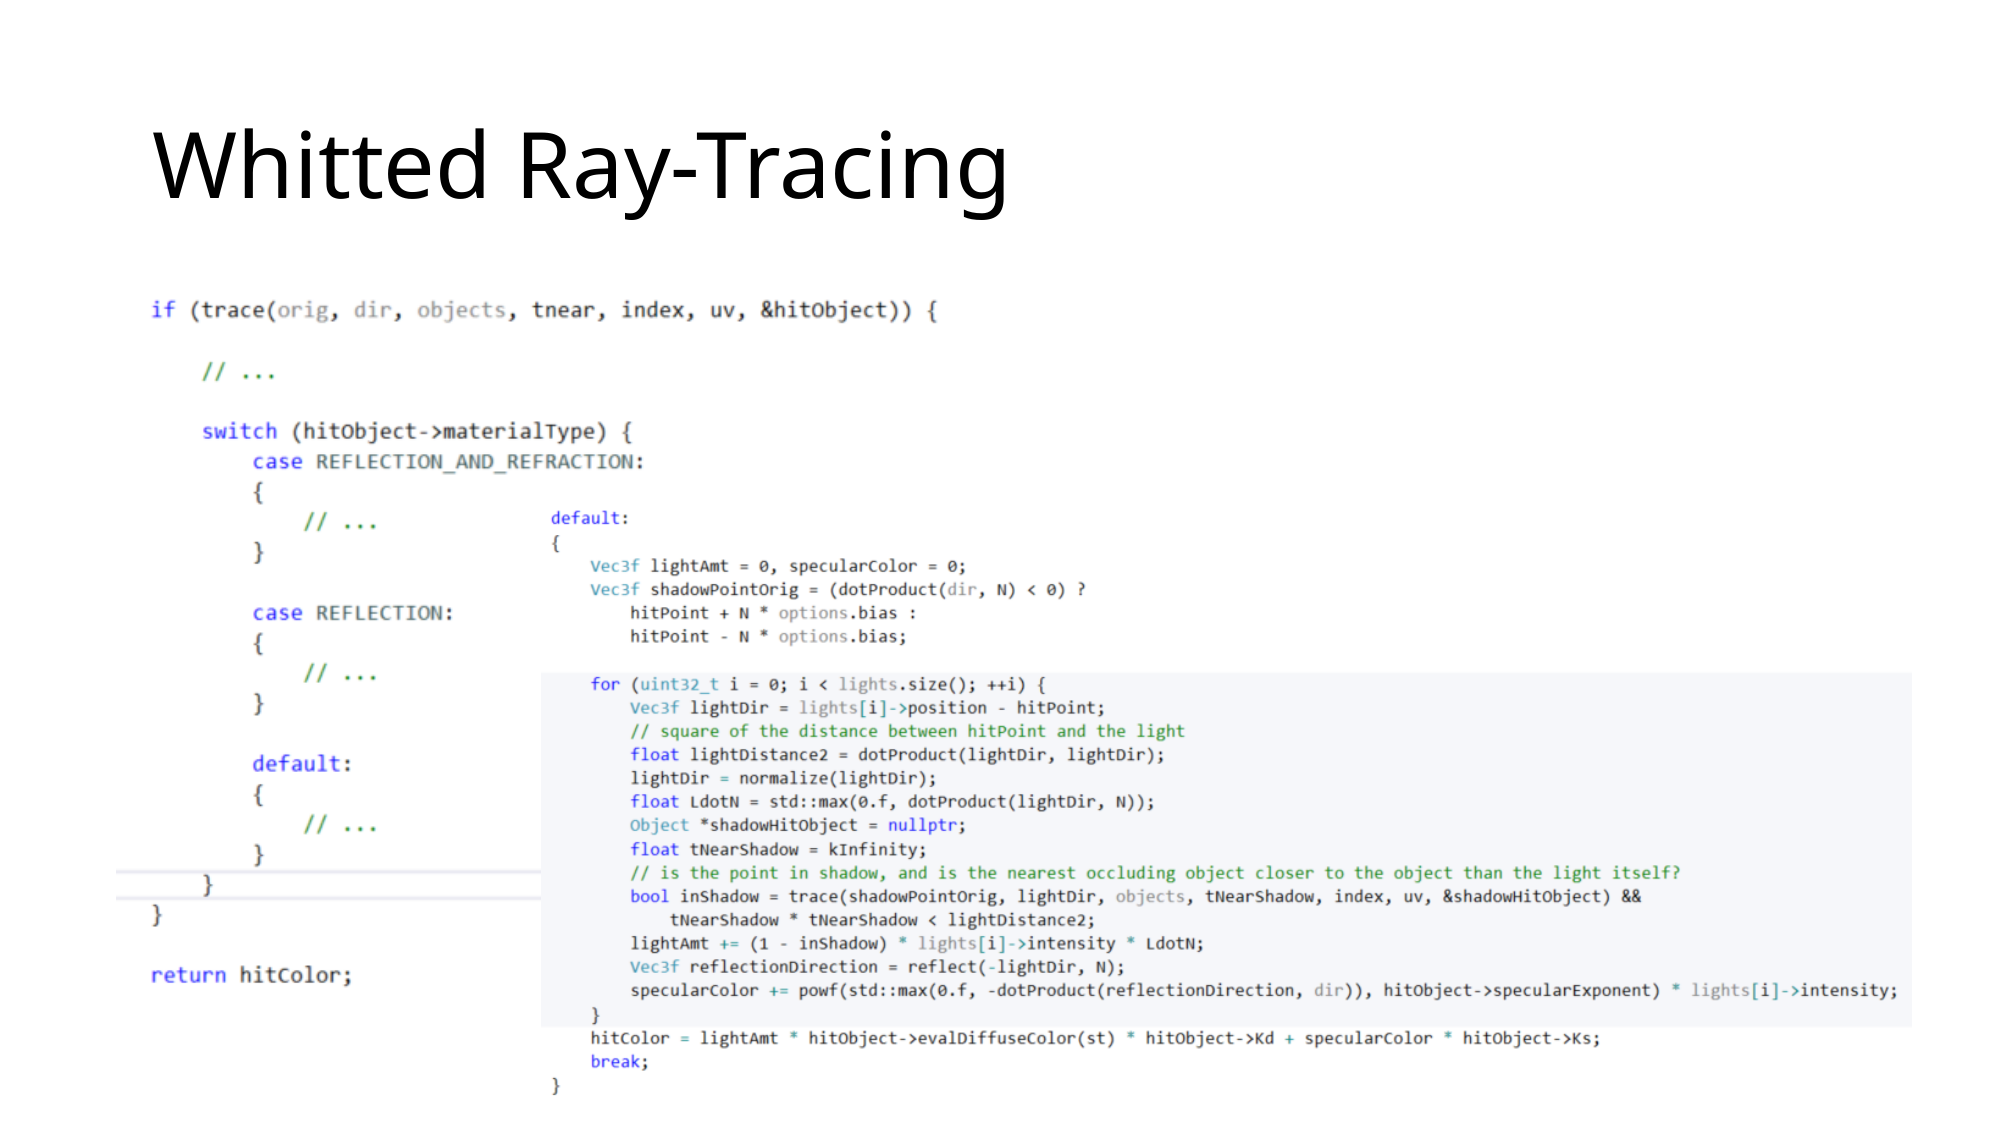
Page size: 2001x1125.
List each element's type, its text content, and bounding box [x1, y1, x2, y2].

title Whitted Ray-Tracing [137, 59, 1863, 278]
picture [116, 292, 1912, 1100]
